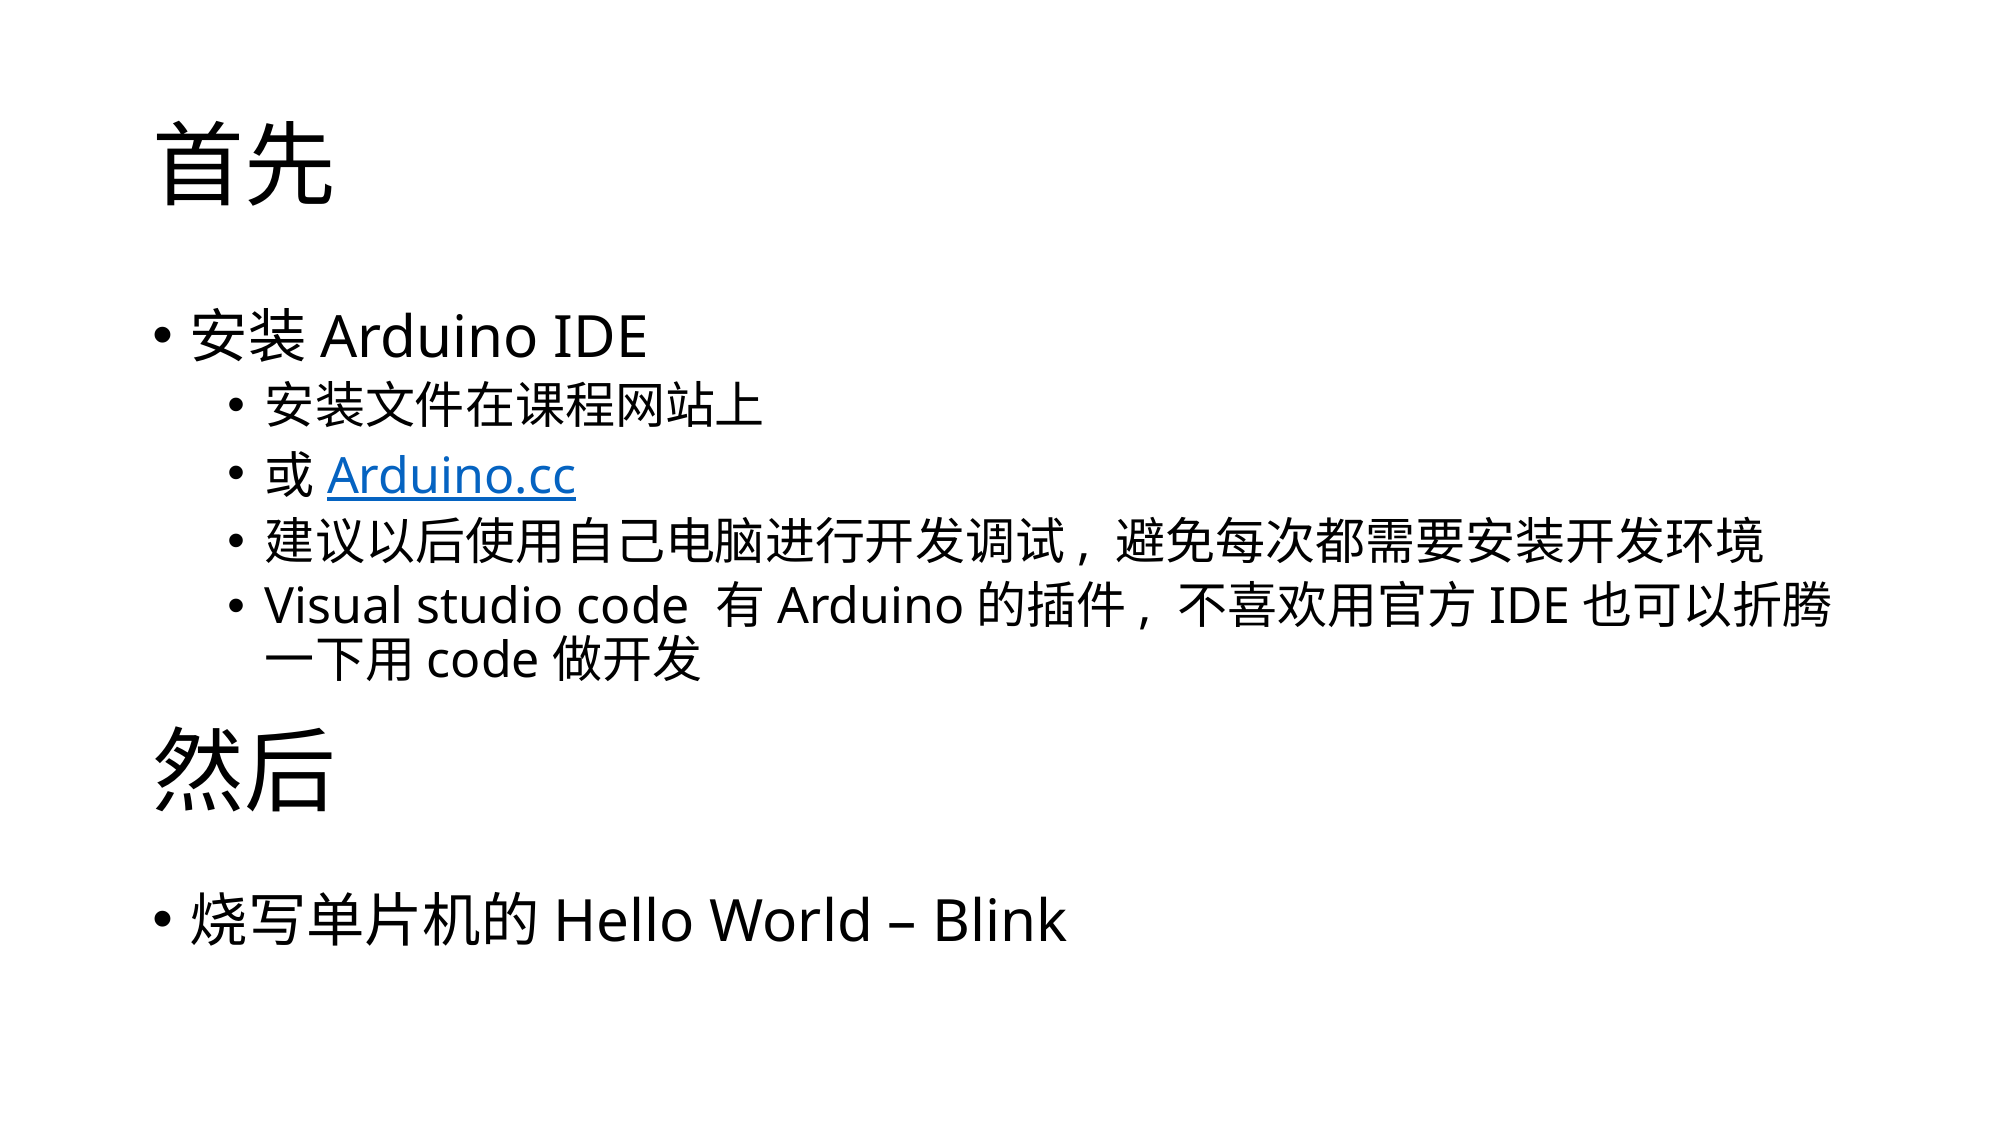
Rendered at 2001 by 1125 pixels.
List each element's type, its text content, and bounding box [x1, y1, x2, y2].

text_box 烧写单片机的Hello World – Blink [137, 883, 1863, 1125]
title 首先 [137, 59, 1863, 278]
list 安装Arduino IDE 安装文件在课程网站上 或Arduino.cc 建议以后使用自己电脑进行开发调试, 避免每次都需要安装开发环境 Visual studio code 有Arduino的插件, 不喜欢用官方IDE也可以折腾一下用code做开发 [137, 299, 1863, 665]
text_box 然后 [137, 665, 1863, 883]
